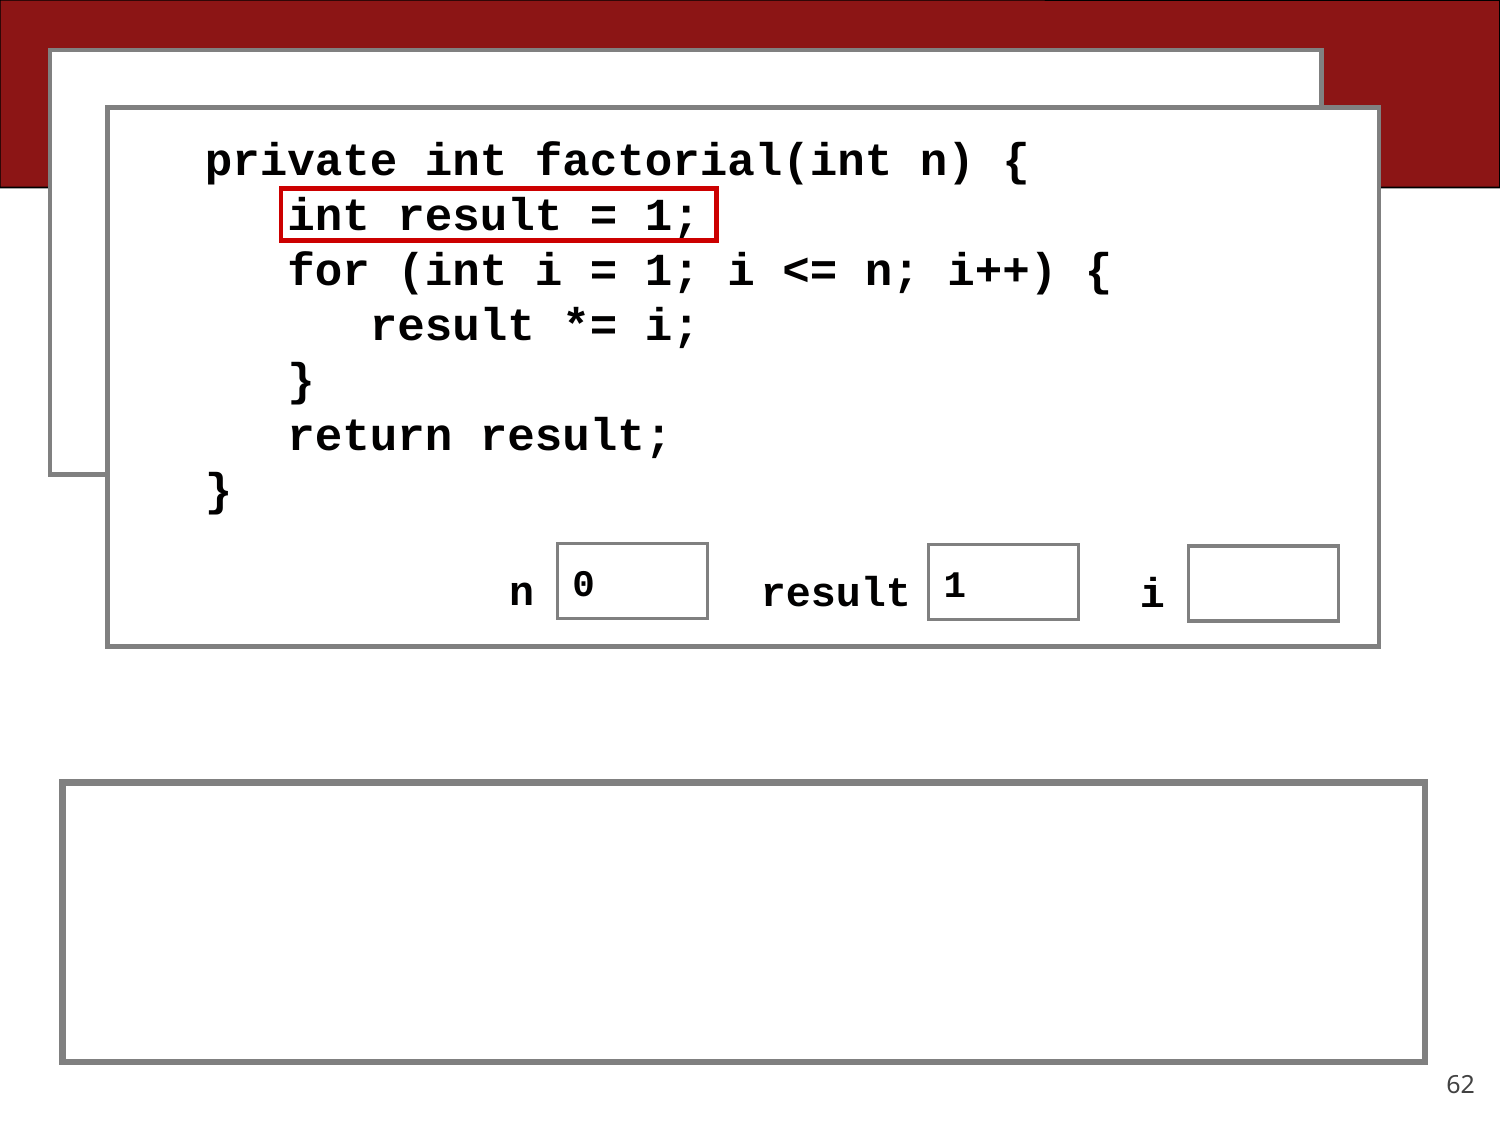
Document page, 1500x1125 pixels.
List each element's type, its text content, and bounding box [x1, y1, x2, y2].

text_box [1188, 546, 1339, 621]
text_box n [494, 556, 570, 621]
text_box private int factorial(int n) { int result = 1; for (int i = 1; i <= n; i++) { result *= i; } return result; } [107, 107, 1380, 647]
text_box public void run() { for(int i = 0; i < MAX_NUM; i++) { println(i + "! = " + factorial(i)); } } [49, 49, 1322, 475]
text_box result [746, 557, 1024, 622]
text_box [62, 782, 1425, 1063]
text_box [280, 188, 717, 241]
text_box 0 [557, 543, 708, 619]
text_box 1 [928, 544, 1079, 620]
text_box i [1124, 558, 1200, 624]
